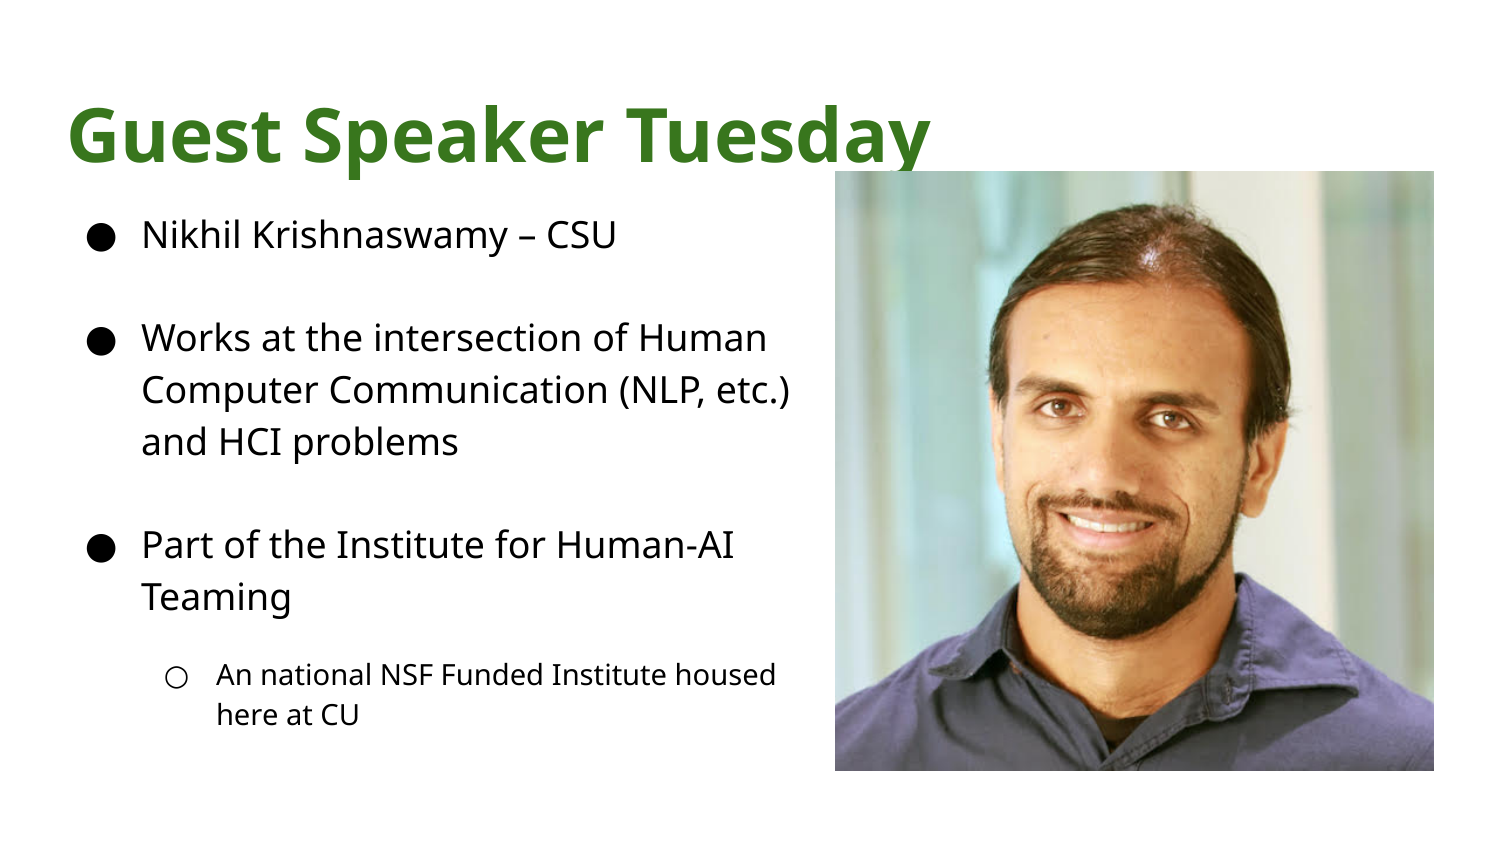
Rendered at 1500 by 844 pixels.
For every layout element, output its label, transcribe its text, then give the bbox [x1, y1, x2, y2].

title Guest Speaker Tuesday [51, 72, 1449, 167]
list Nikhil Krishnaswamy – CSU Works at the intersection of Human Computer Communication (NLP, etc.) and HCI problems Part of the Institute for Human-AI Teaming An national NSF Funded Institute housed here at CU [51, 189, 829, 750]
picture [835, 171, 1435, 771]
